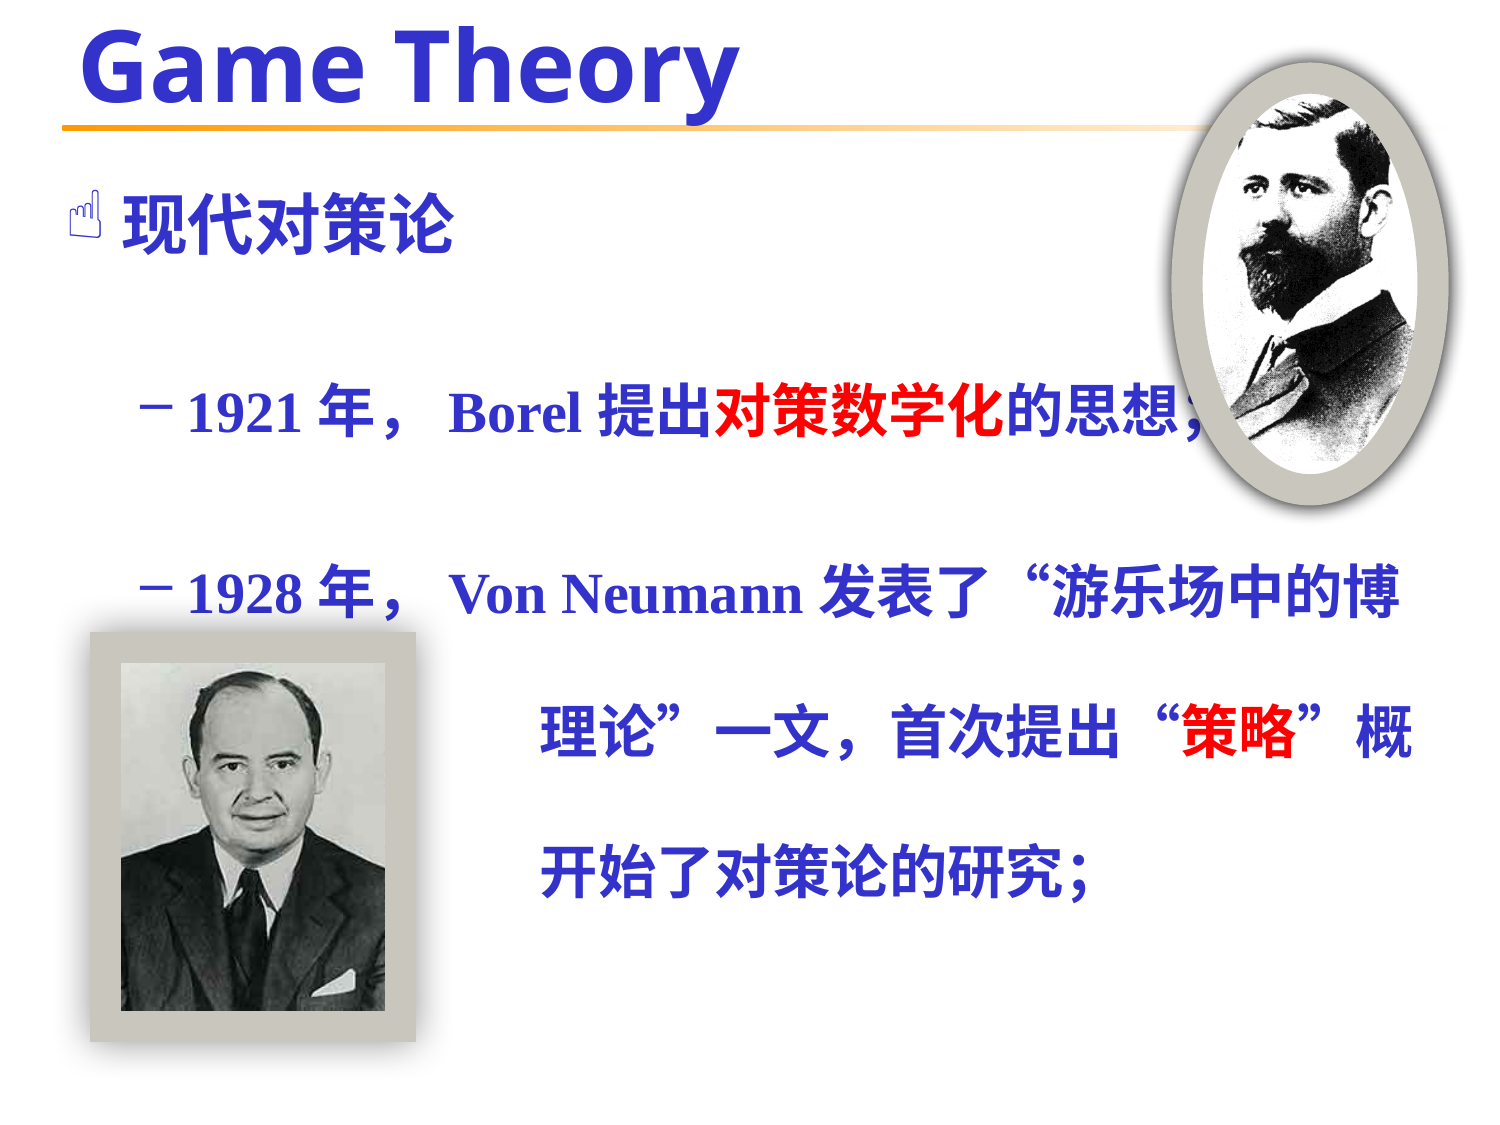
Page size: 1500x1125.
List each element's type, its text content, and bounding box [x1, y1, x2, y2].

picture [1186, 77, 1434, 491]
title Game Theory [62, 0, 1500, 125]
picture [120, 663, 385, 1011]
list 现代对策论 1921年，Borel提出对策数学化的思想； 1928年，Von Neumann发表了“游乐场中的博弈 理论”一文，首次提出“策略”概念， 开始了对策论的研究； [50, 174, 1450, 1088]
